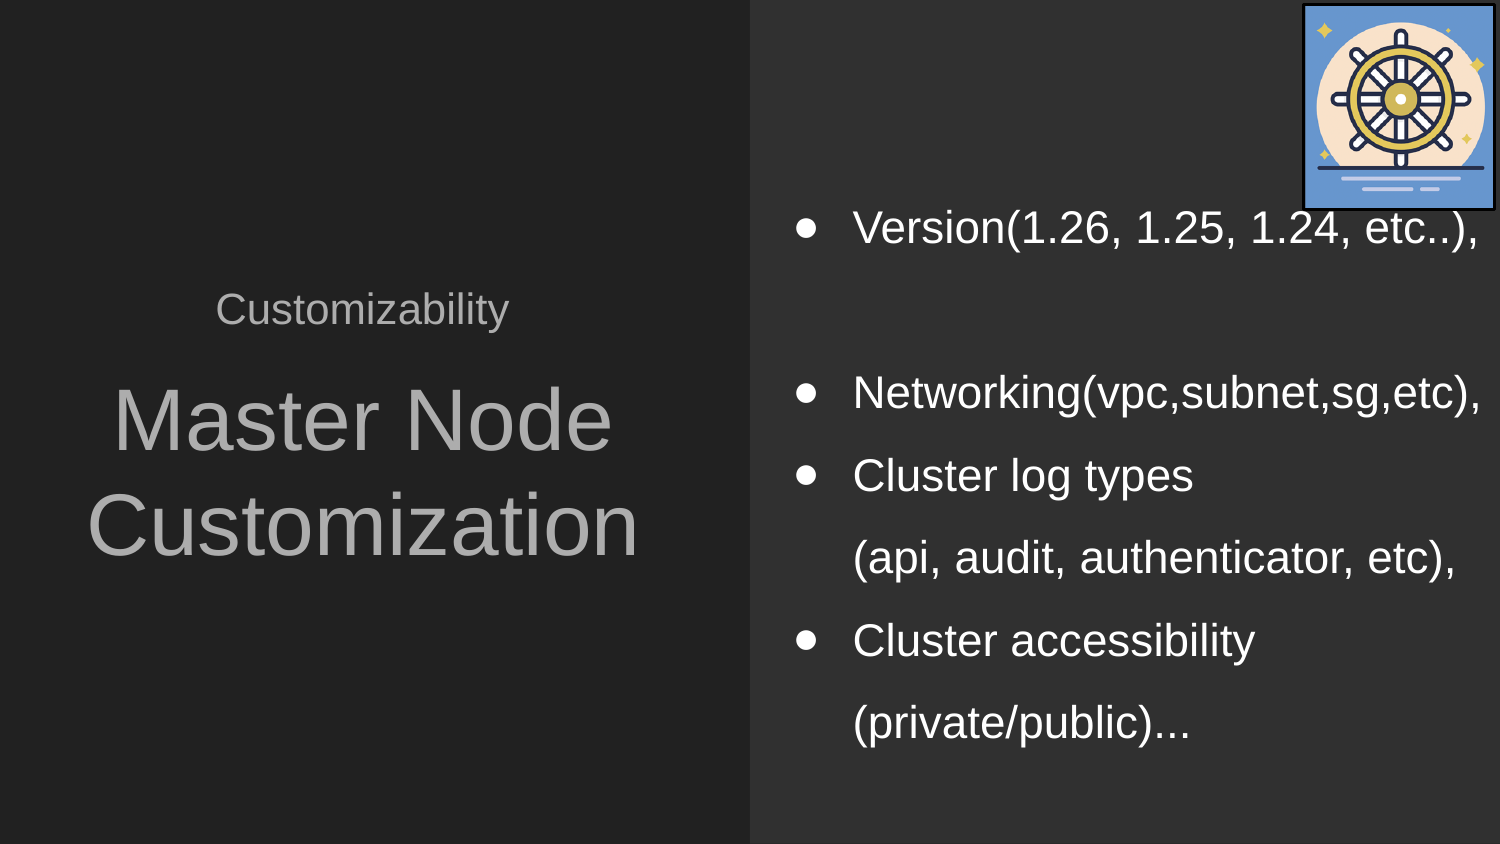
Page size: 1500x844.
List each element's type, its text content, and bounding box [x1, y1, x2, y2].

picture [1305, 5, 1494, 209]
subtitle Master Node Customization [41, 347, 686, 595]
list Version(1.26, 1.25, 1.24, etc..), Networking(vpc,subnet,sg,etc), Cluster log types (api, audit, authenticator, etc), Cluster accessibility (private/public)... [762, 212, 1500, 707]
title Customizability [200, 252, 539, 347]
